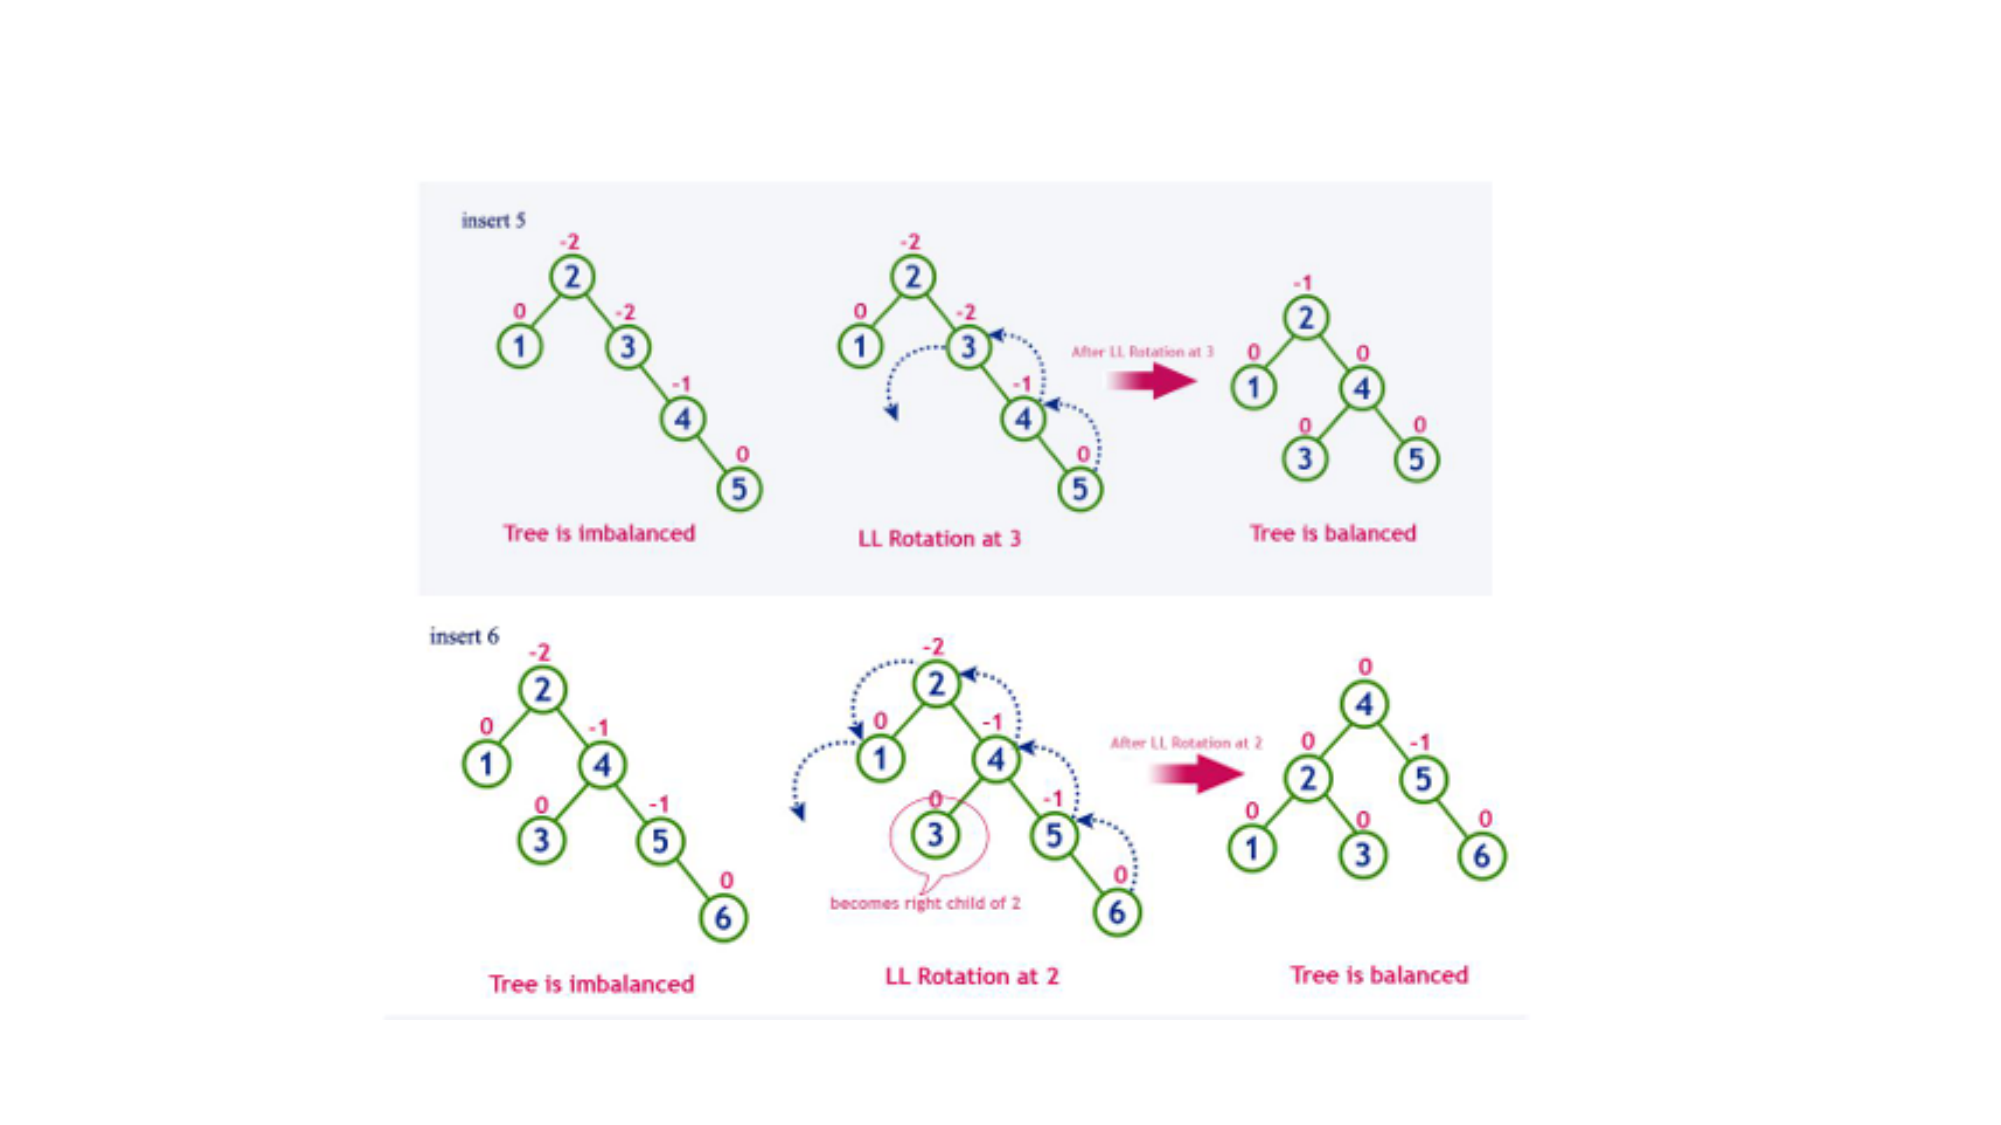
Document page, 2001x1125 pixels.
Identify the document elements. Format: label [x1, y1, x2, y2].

list [317, 105, 1682, 1020]
